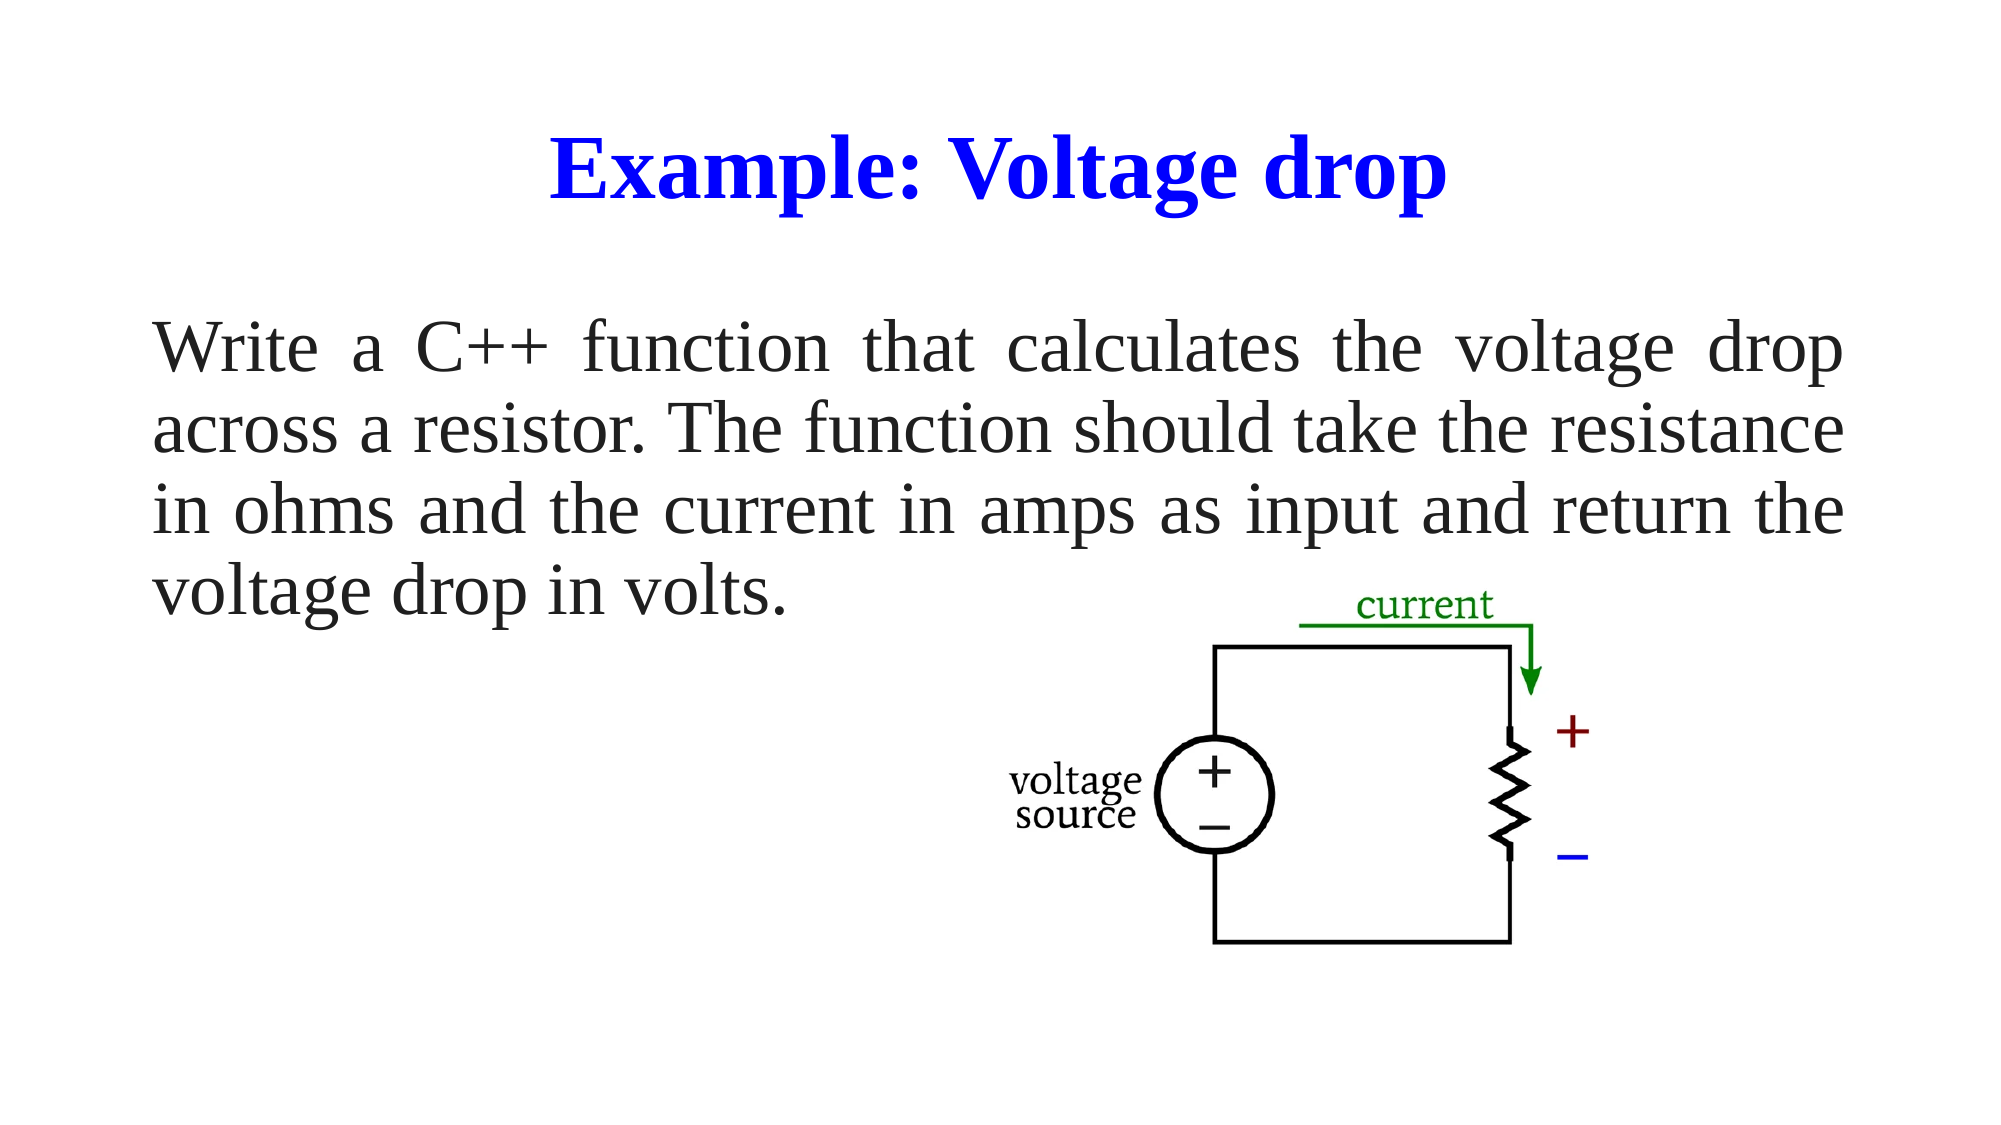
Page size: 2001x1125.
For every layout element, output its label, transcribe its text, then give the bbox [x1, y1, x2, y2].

title Example: Voltage drop [137, 59, 1863, 278]
list Write a C++ function that calculates the voltage drop across a resistor. The function should take the resistance in ohms and the current in amps as input and return the voltage drop in volts. [137, 299, 1863, 1014]
picture [999, 577, 1600, 964]
